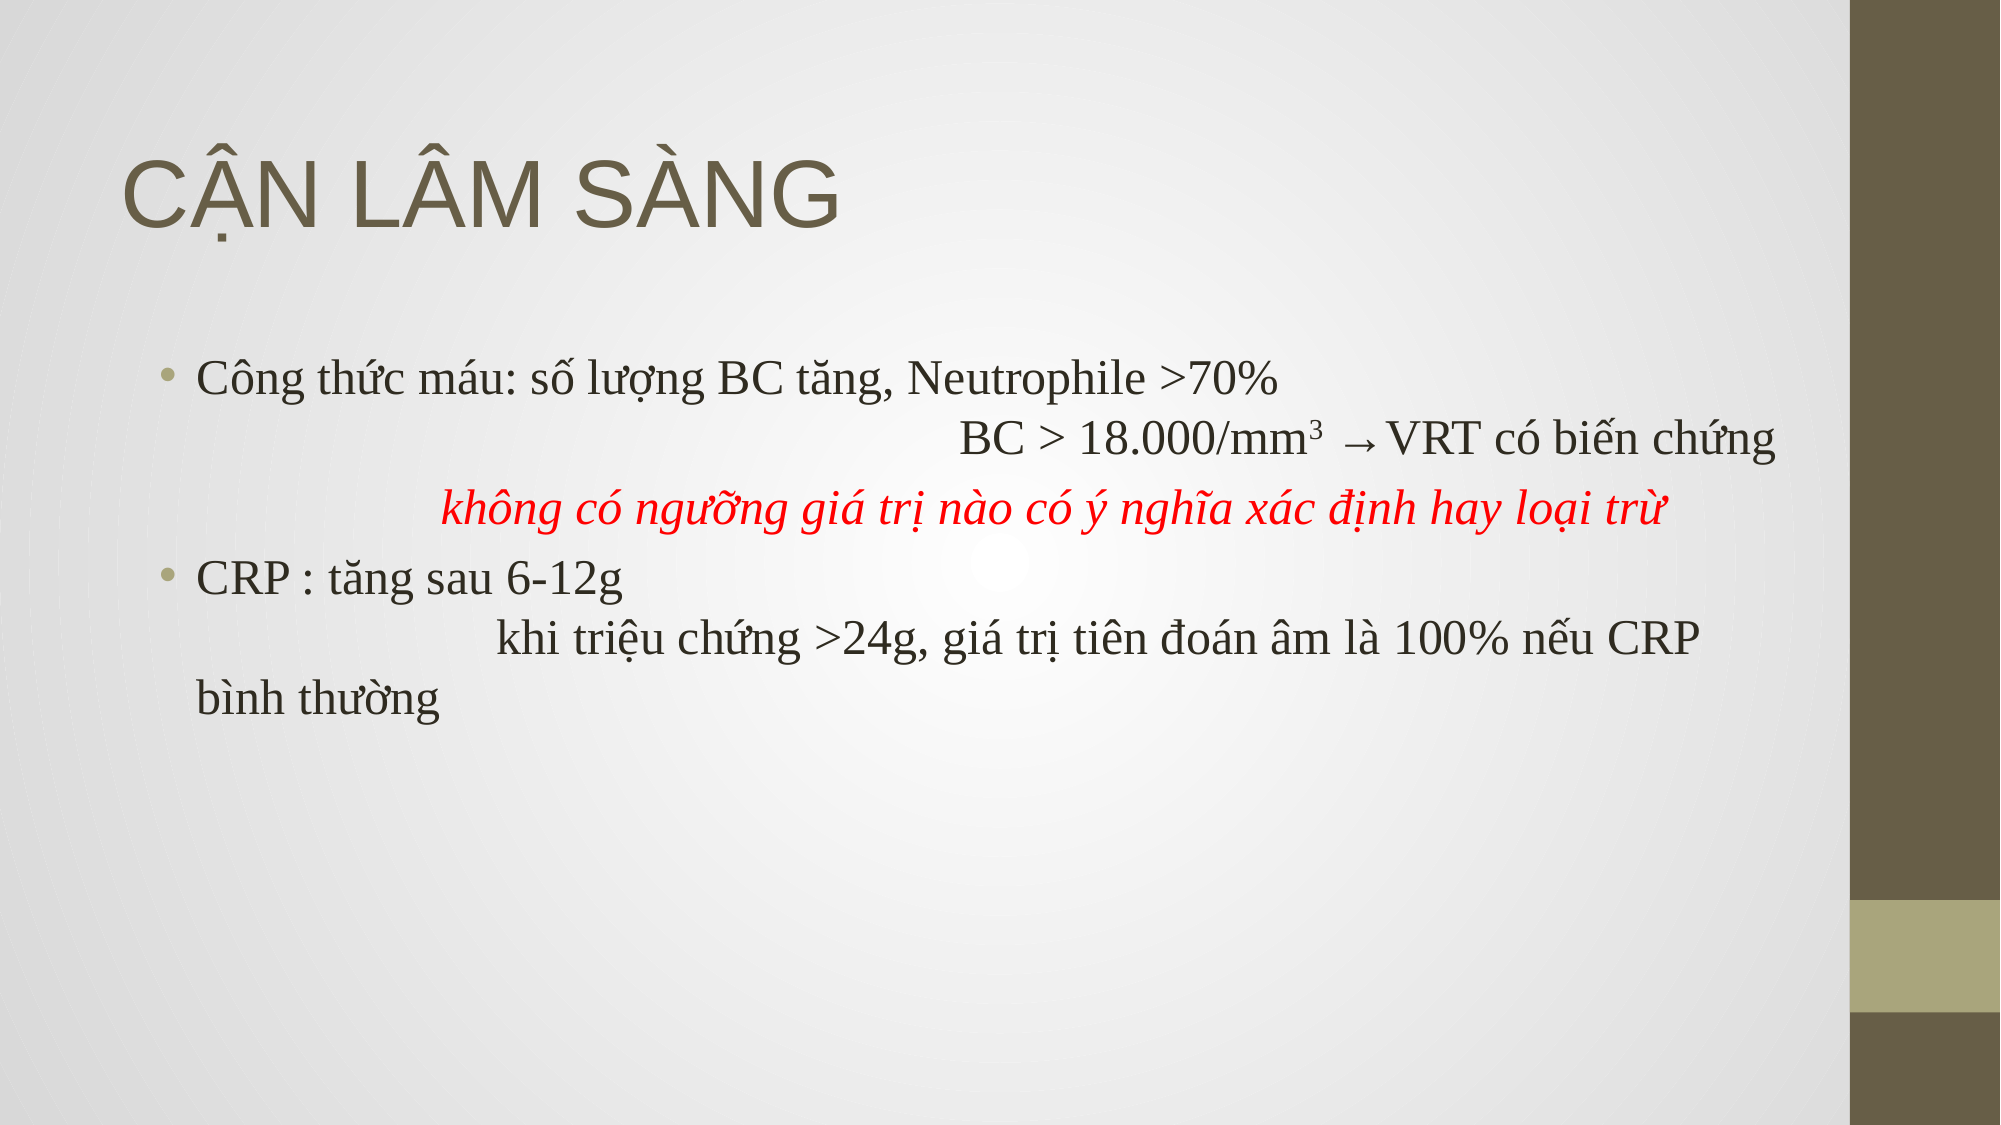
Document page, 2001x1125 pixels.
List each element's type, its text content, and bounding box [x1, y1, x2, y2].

title CẬN LÂM SÀNG [105, 74, 1649, 304]
list Công thức máu: số lượng BC tăng, Neutrophile >70% BC > 18.000/mm3 →VRT có biến chứng không có ngưỡng giá trị nào có ý nghĩa xác định hay loại trừ CRP : tăng sau 6-12g khi triệu chứng >24g, giá trị tiên đoán âm là 100% nếu CRP bình thường [125, 336, 1808, 1025]
